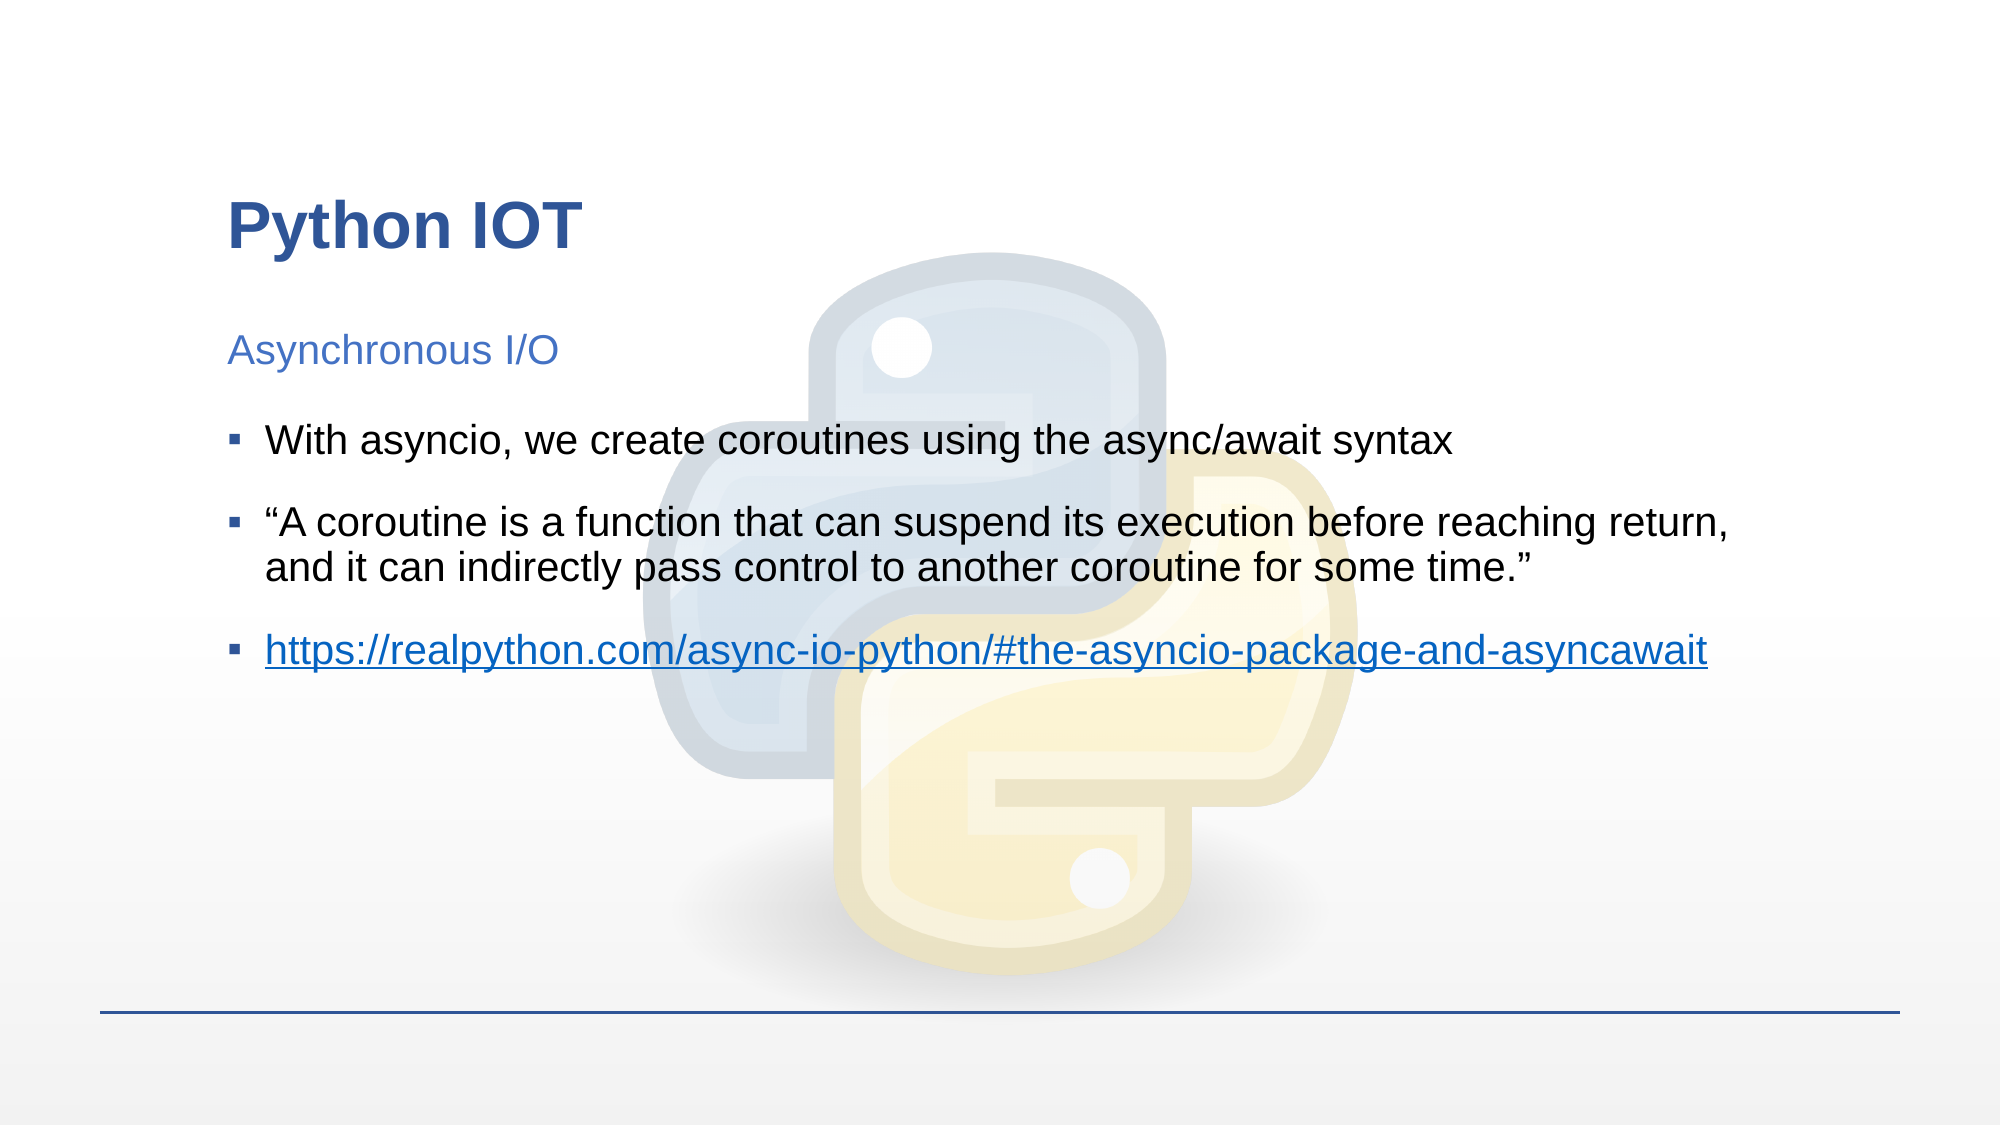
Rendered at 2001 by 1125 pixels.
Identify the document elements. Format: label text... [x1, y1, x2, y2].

list Asynchronous I/O [212, 298, 1788, 404]
title Python IOT [212, 82, 1788, 271]
list With asyncio, we create coroutines using the async/await syntax “A coroutine is a function that can suspend its execution before reaching return, and it can indirectly pass control to another coroutine for some time.” https://realpython.com/async-io-python/#the-asyncio-package-and-asyncawait [212, 410, 1788, 950]
